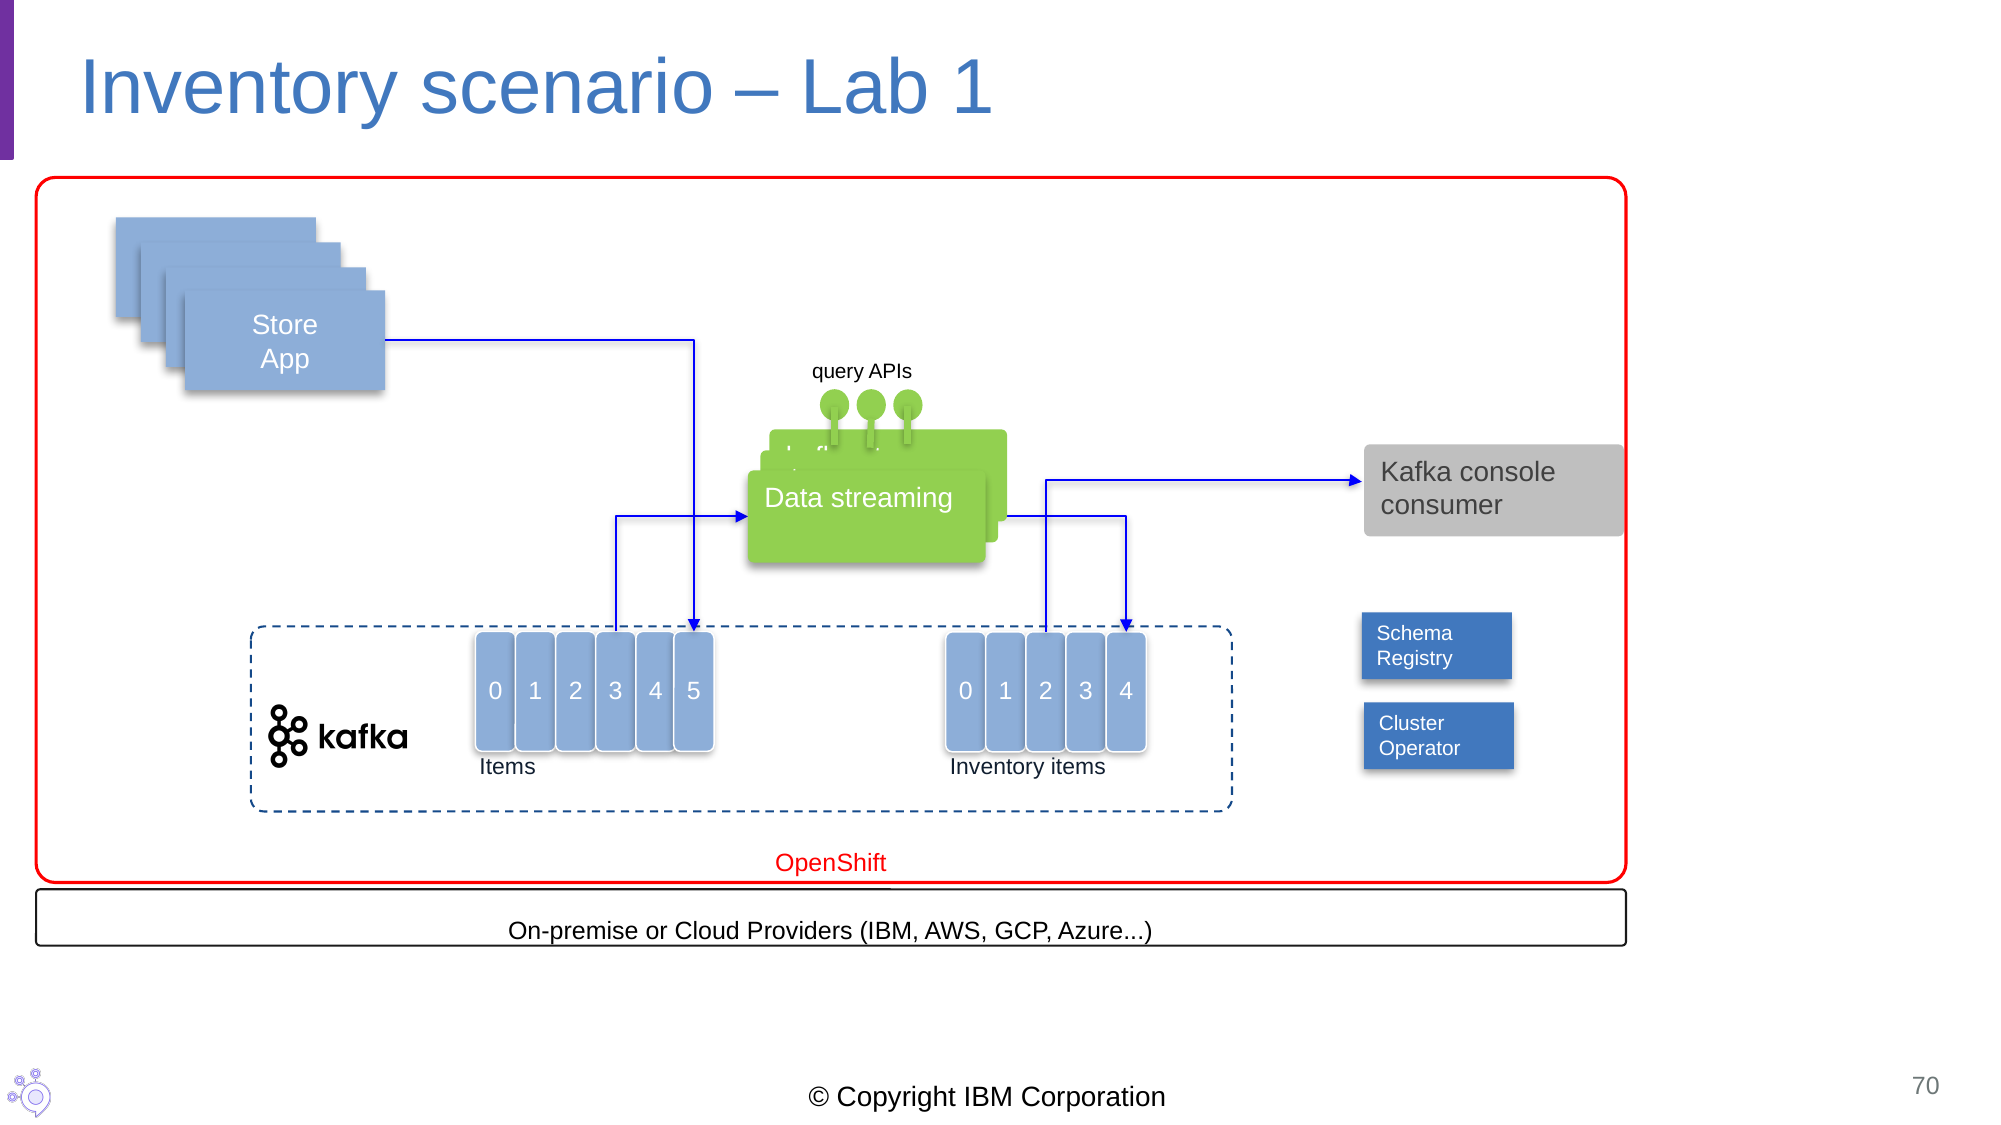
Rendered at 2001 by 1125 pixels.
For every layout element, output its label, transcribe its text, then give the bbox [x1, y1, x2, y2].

picture [258, 694, 417, 778]
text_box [384, 340, 695, 632]
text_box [985, 516, 1123, 632]
text_box On-premise or Cloud Providers (IBM, AWS, GCP, Azure...) [36, 889, 1627, 946]
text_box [690, 507, 740, 641]
text_box Cluster Operator [1362, 700, 1516, 771]
picture [7, 1068, 51, 1118]
slide_number 70 [1867, 1054, 1955, 1115]
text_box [819, 388, 923, 448]
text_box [1128, 398, 1280, 715]
text_box Schema Registry [1360, 610, 1514, 681]
title Inventory scenario – Lab 1 [63, 9, 1901, 155]
text_box OpenShift [36, 177, 1627, 883]
